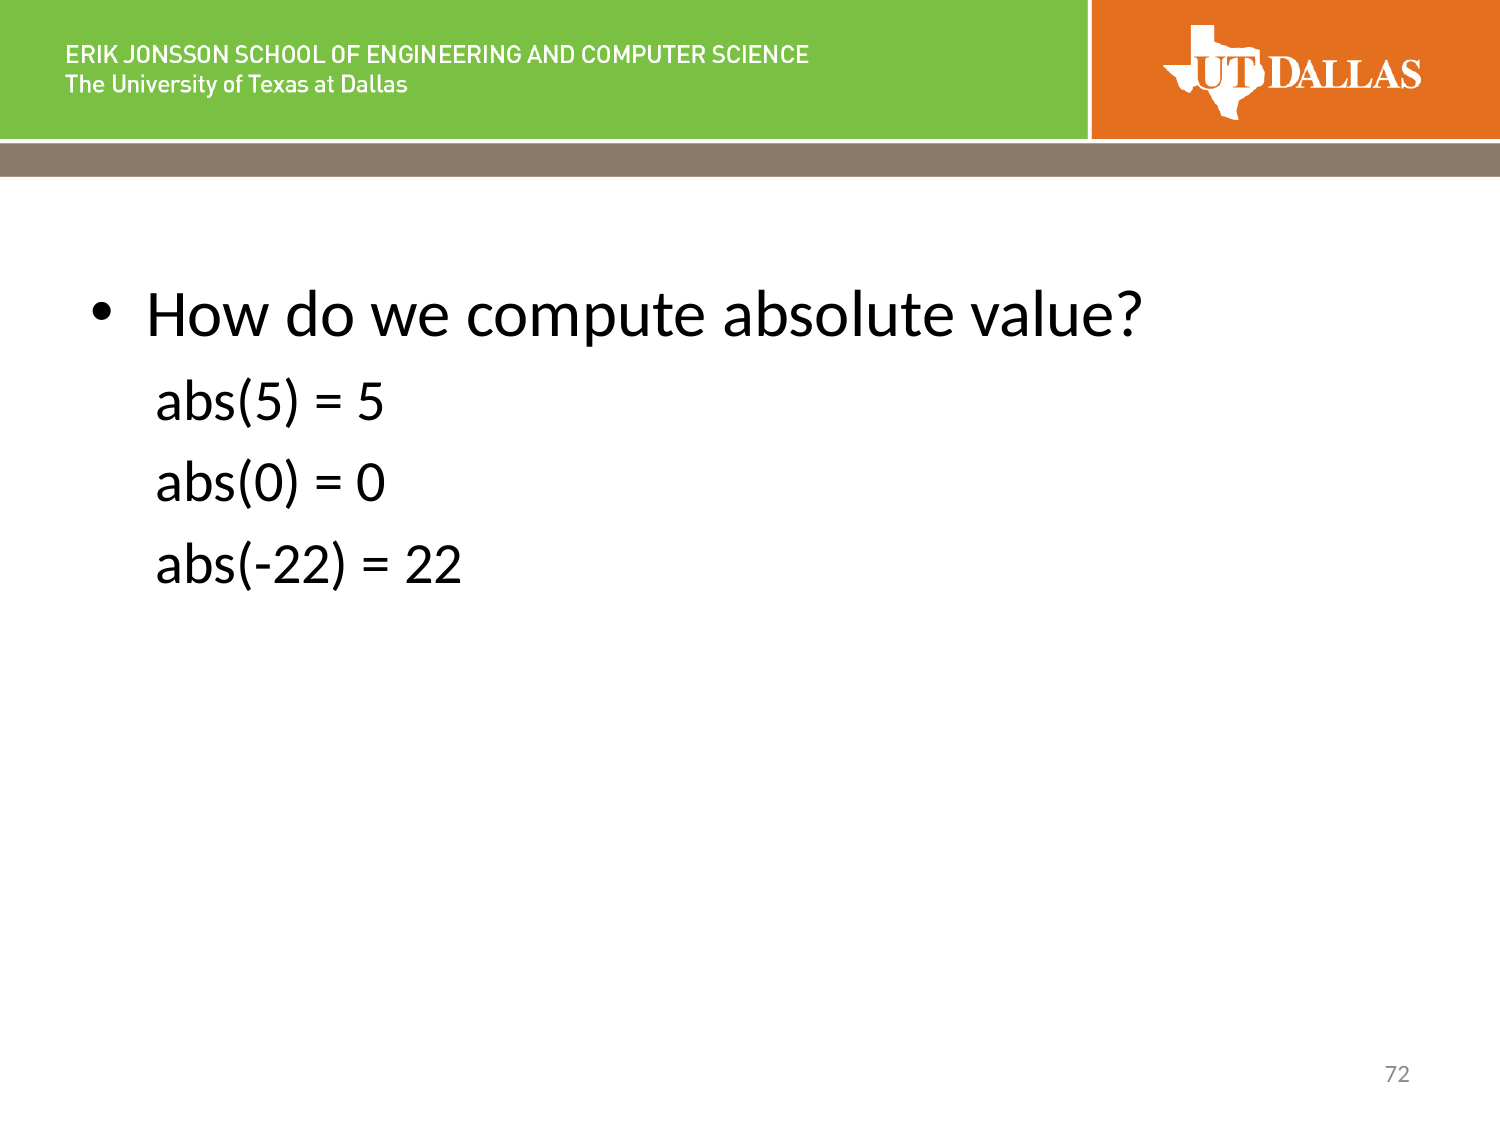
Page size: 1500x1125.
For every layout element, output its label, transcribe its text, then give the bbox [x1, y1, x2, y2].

picture [0, 0, 1500, 1125]
slide_number 72 [1074, 1042, 1425, 1103]
list How do we compute absolute value? abs(5) = 5 abs(0) = 0 abs(-22) = 22 [75, 262, 1425, 1005]
